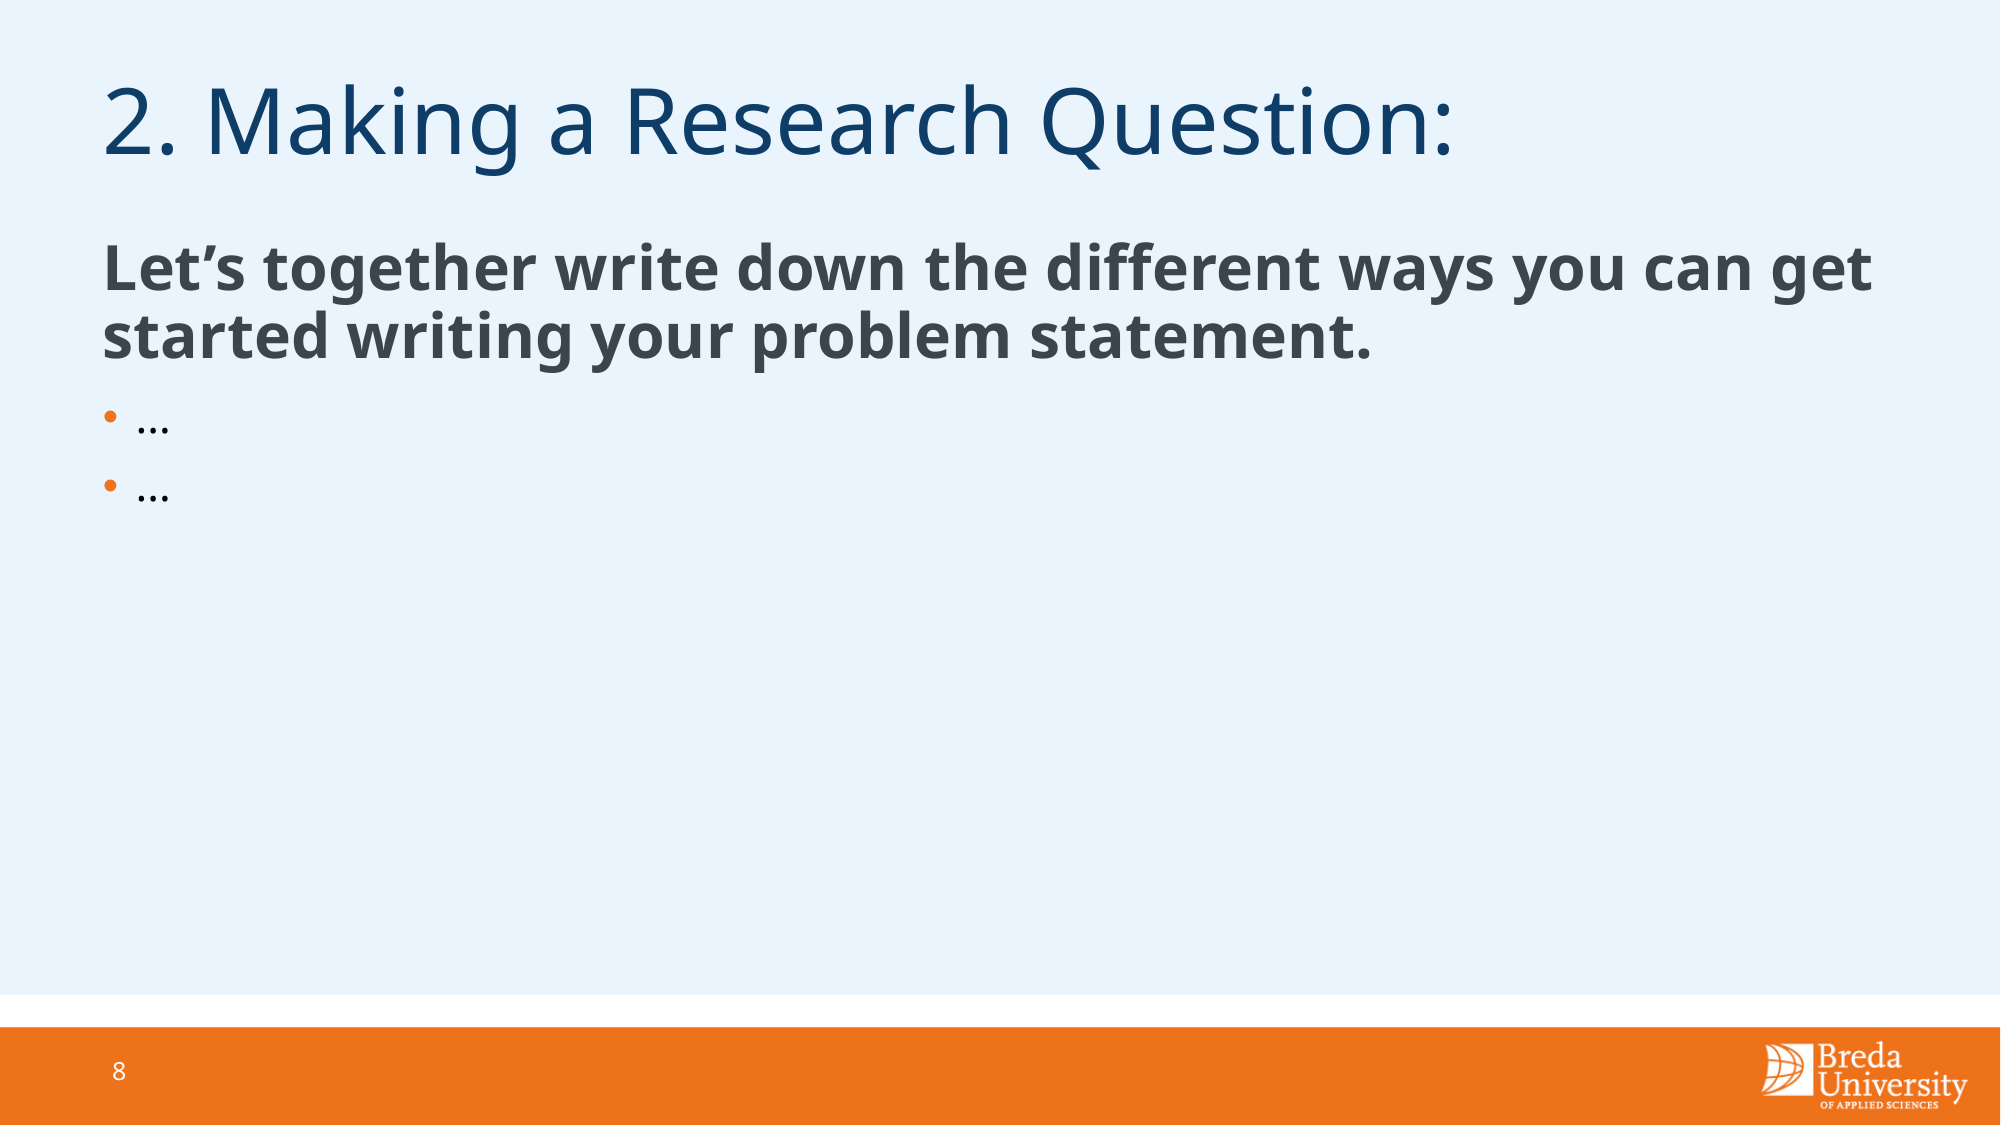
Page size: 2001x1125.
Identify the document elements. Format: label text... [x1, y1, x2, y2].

list Let’s together write down the different ways you can get started writing your problem statement. [88, 229, 1917, 307]
slide_number 8 [97, 1042, 198, 1103]
picture [0, 0, 2001, 1125]
title 2. Making a Research Question: [88, 67, 1917, 210]
list ... ... [88, 388, 1917, 922]
